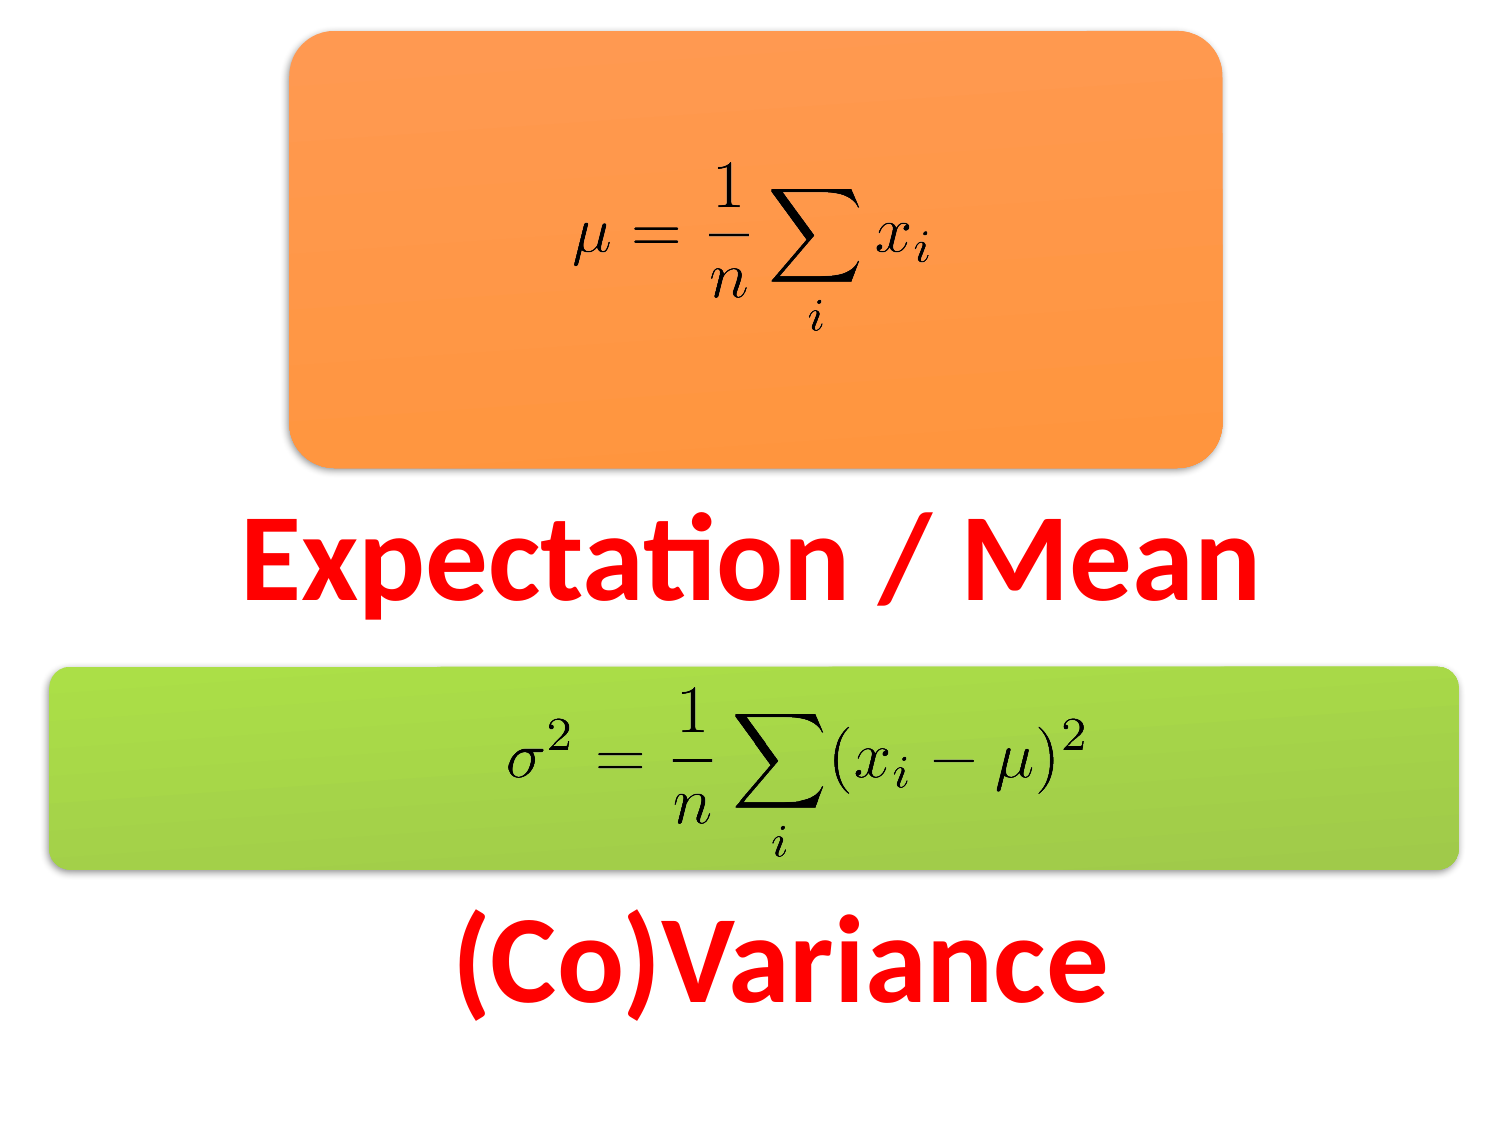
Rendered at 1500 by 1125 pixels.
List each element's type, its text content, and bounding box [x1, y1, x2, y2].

picture [507, 687, 1085, 857]
text_box Expectation / Mean [2, 467, 1500, 633]
text_box [49, 666, 1459, 870]
text_box (Co)Variance [312, 869, 1249, 1035]
picture [572, 161, 930, 332]
text_box [289, 30, 1223, 469]
